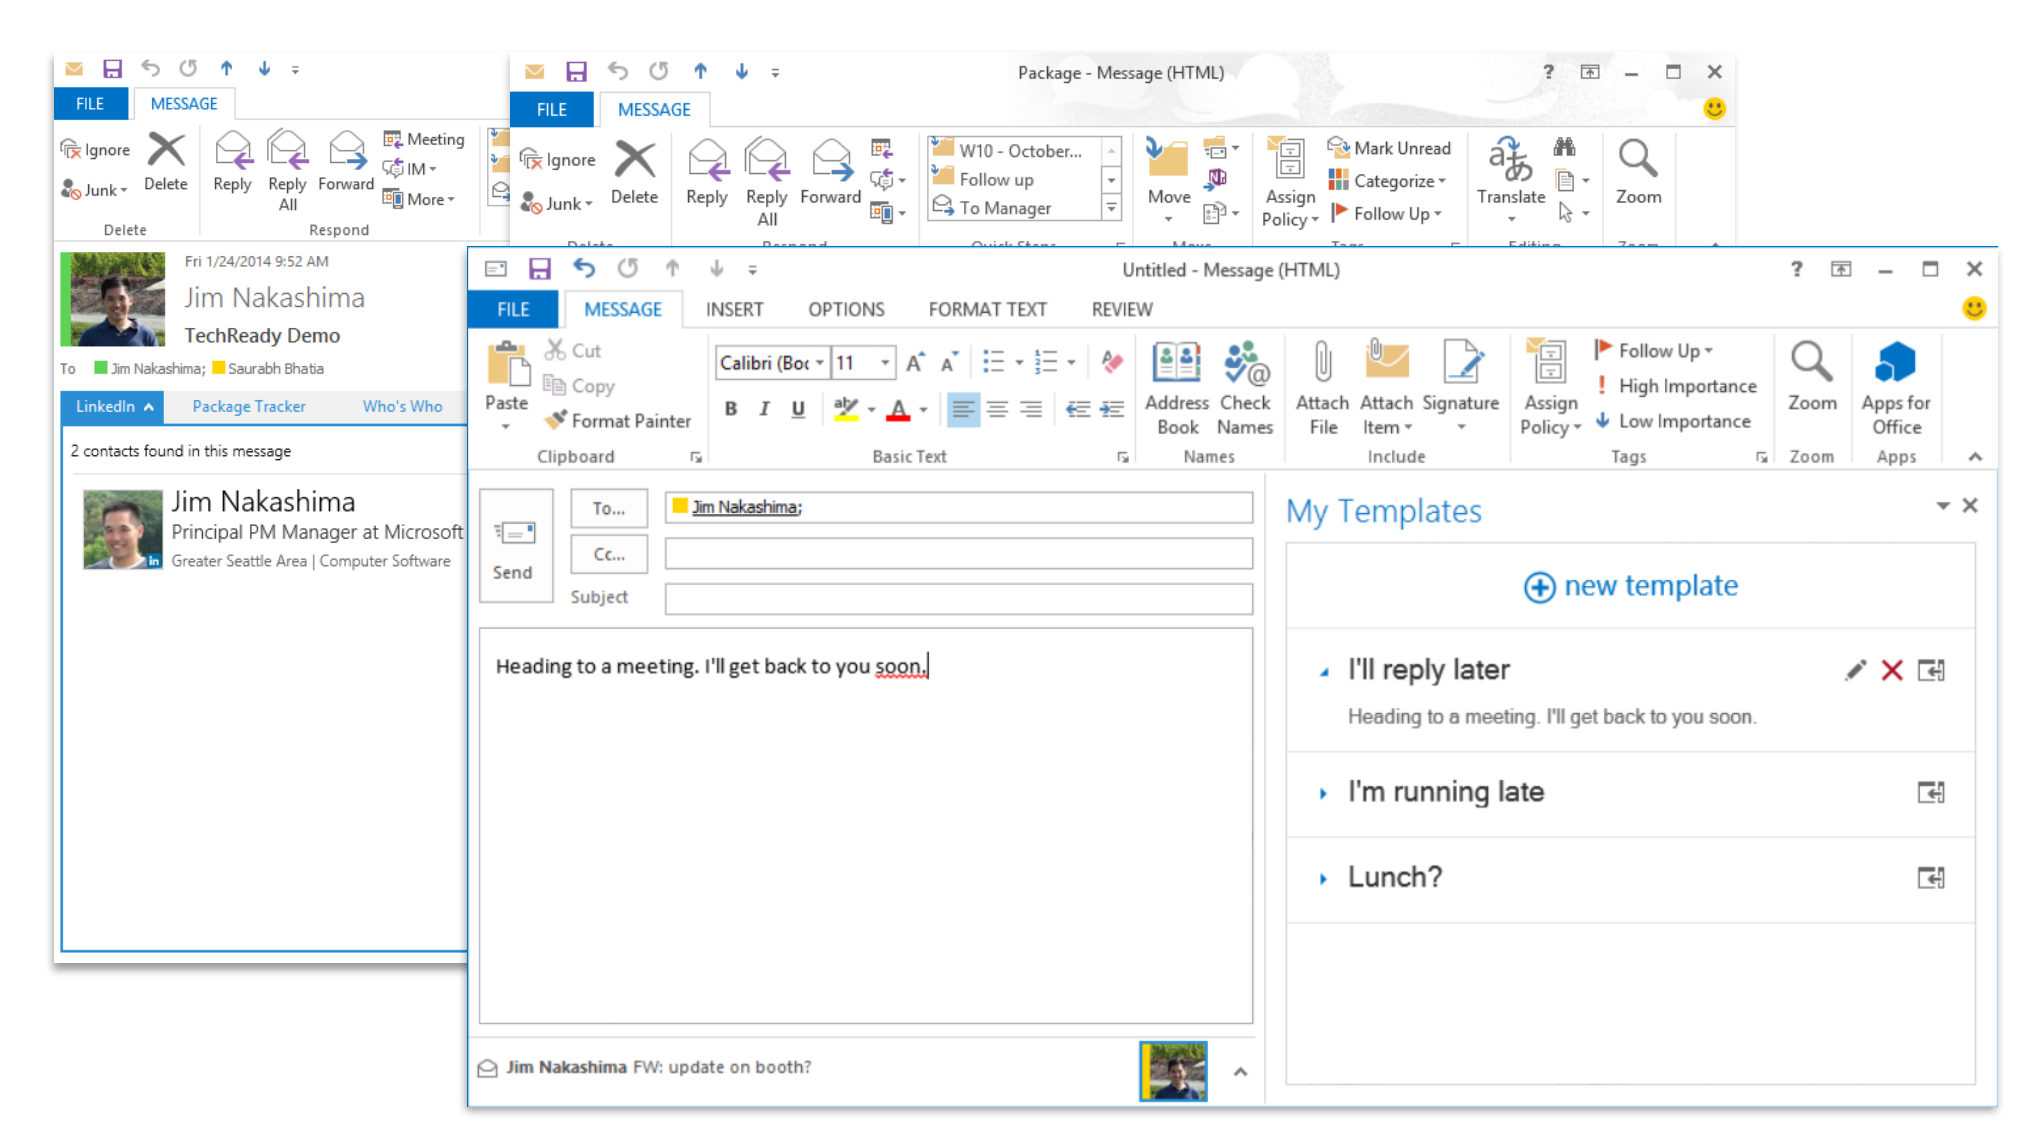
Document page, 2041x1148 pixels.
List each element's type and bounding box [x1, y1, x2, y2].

picture [53, 51, 1998, 1107]
